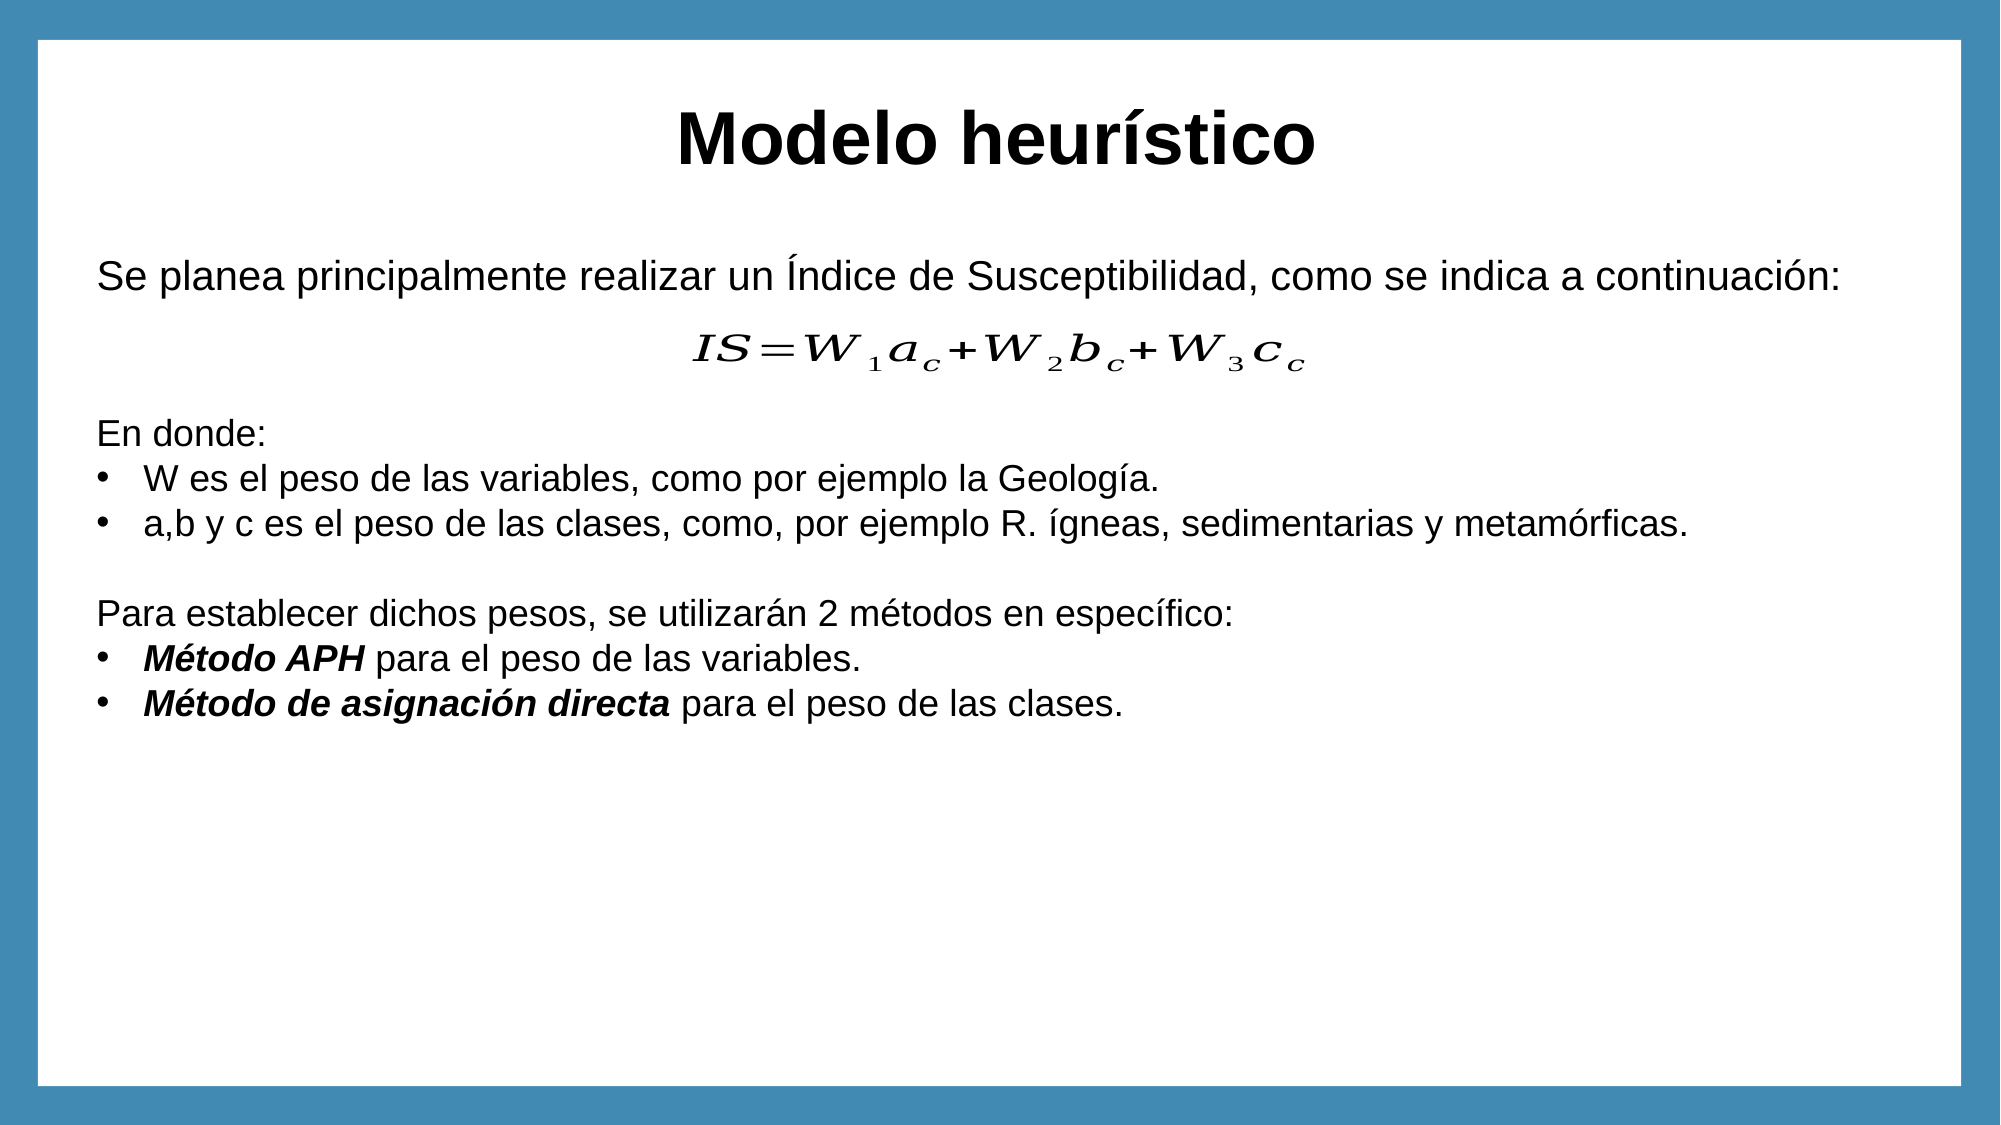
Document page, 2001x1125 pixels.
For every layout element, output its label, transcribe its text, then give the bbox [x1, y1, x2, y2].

text_box En donde: W es el peso de las variables, como por ejemplo la Geología. a,b y c es el peso de las clases, como, por ejemplo R. ígneas, sedimentarias y metamórficas. Para establecer dichos pesos, se utilizarán 2 métodos en específico: Método APH para el peso de las variables. Método de asignación directa para el peso de las clases. [74, 401, 1910, 732]
text_box Se planea principalmente realizar un Índice de Susceptibilidad, como se indica a continuación: [74, 221, 1910, 346]
text_box Modelo heurístico [37, 60, 1958, 221]
